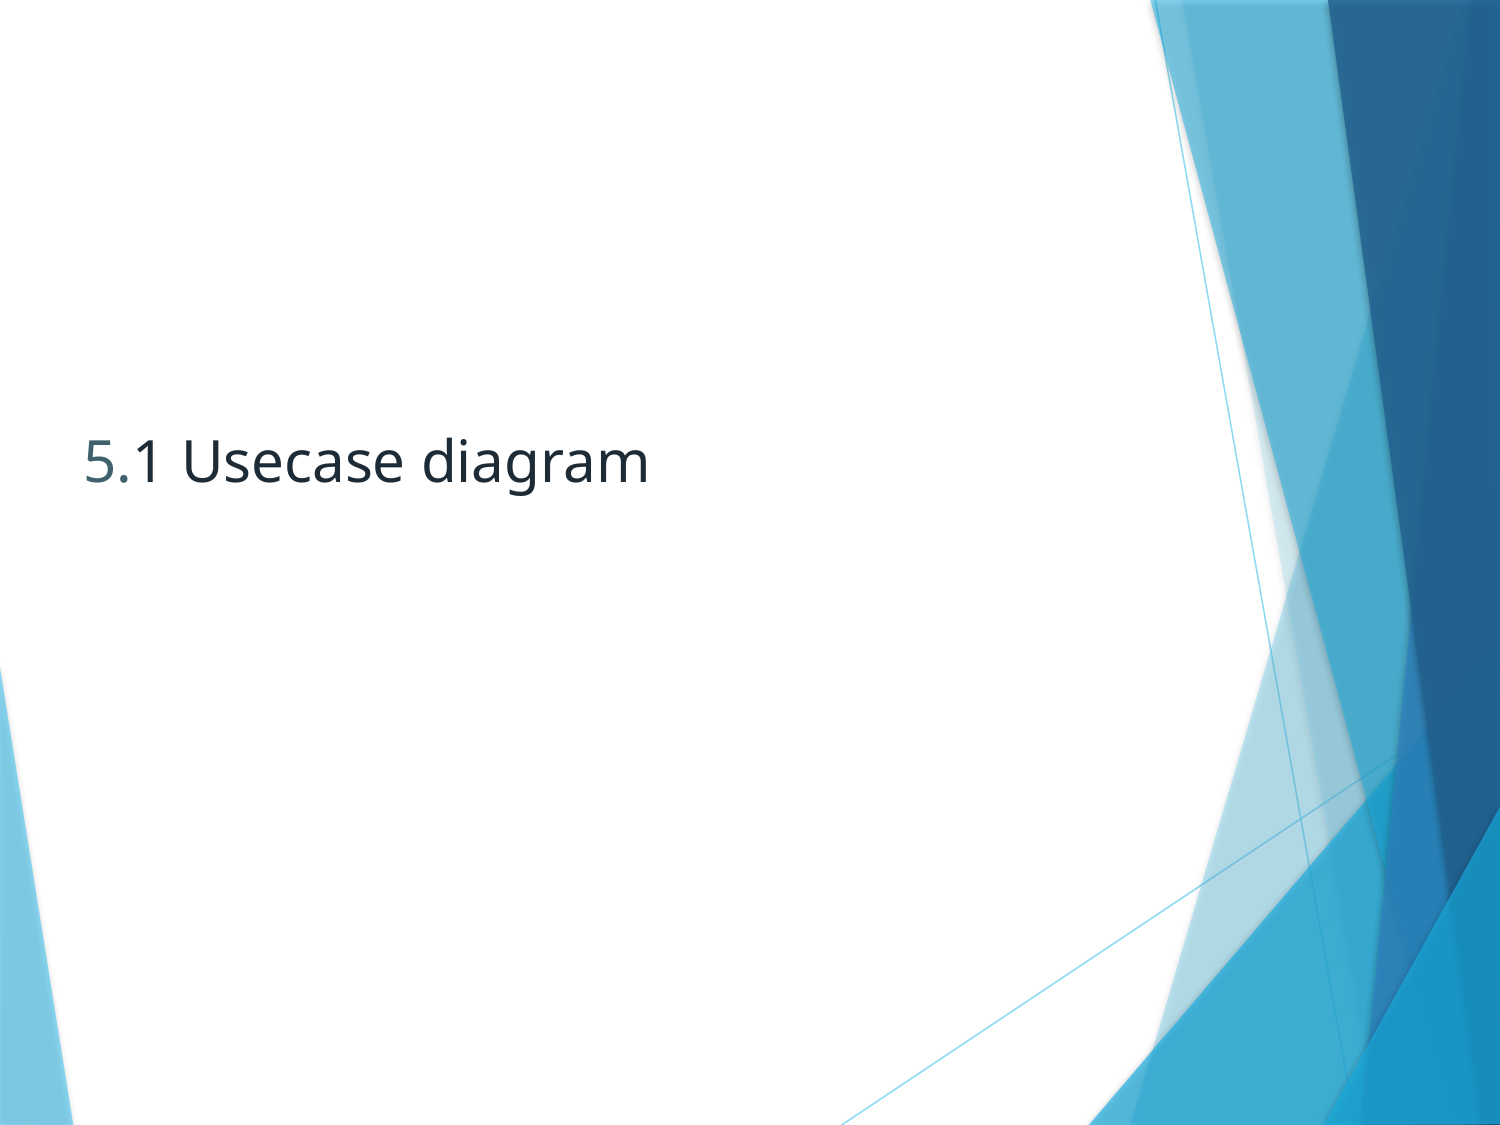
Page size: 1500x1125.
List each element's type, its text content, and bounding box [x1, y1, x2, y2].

title 5.1 Usecase diagram [68, 409, 835, 708]
